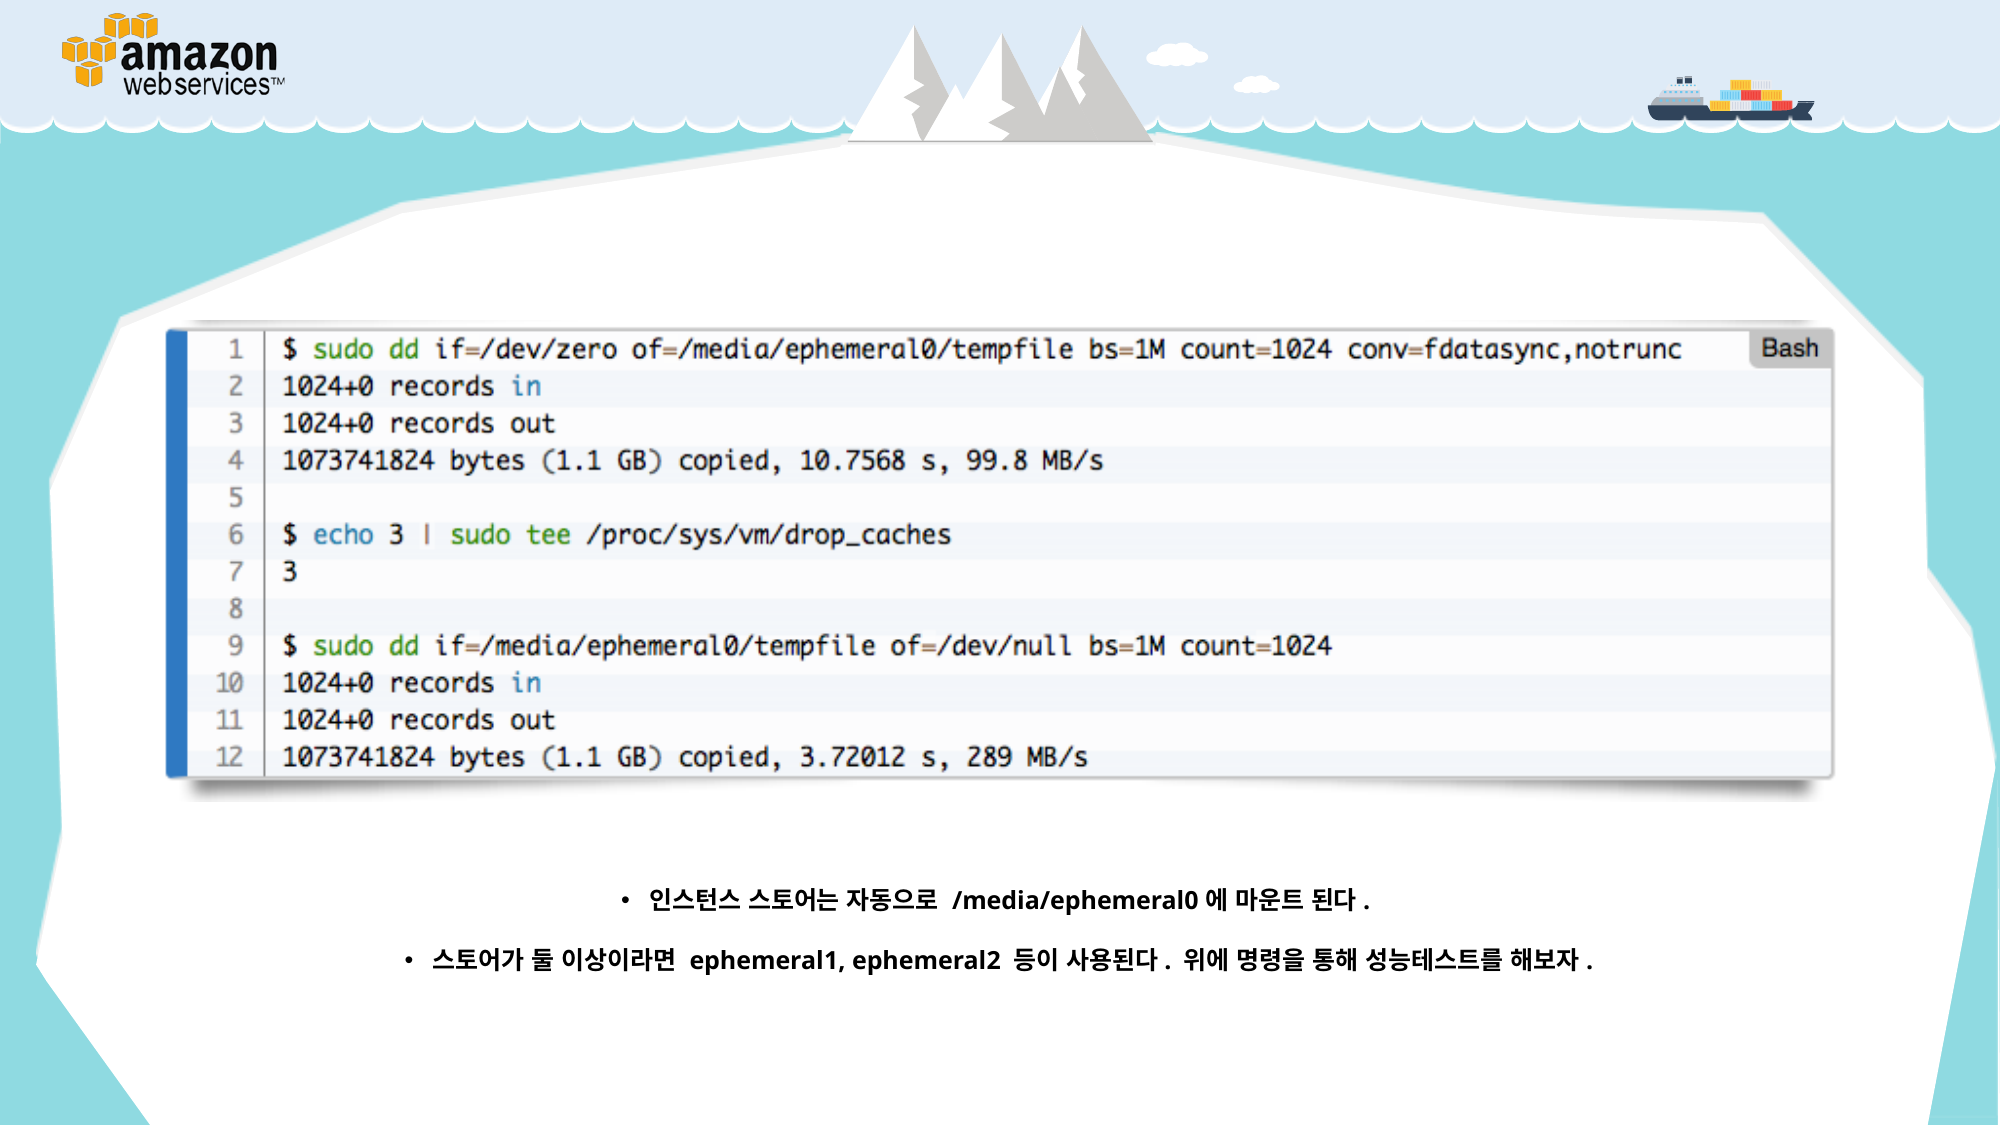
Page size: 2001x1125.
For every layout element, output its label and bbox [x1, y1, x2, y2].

text_box [1233, 75, 1280, 94]
picture [43, 0, 301, 130]
text_box [0, 119, 2000, 1125]
text_box [1153, 42, 1209, 67]
text_box [1647, 76, 1815, 119]
text_box [847, 24, 1153, 143]
picture [142, 320, 1855, 802]
